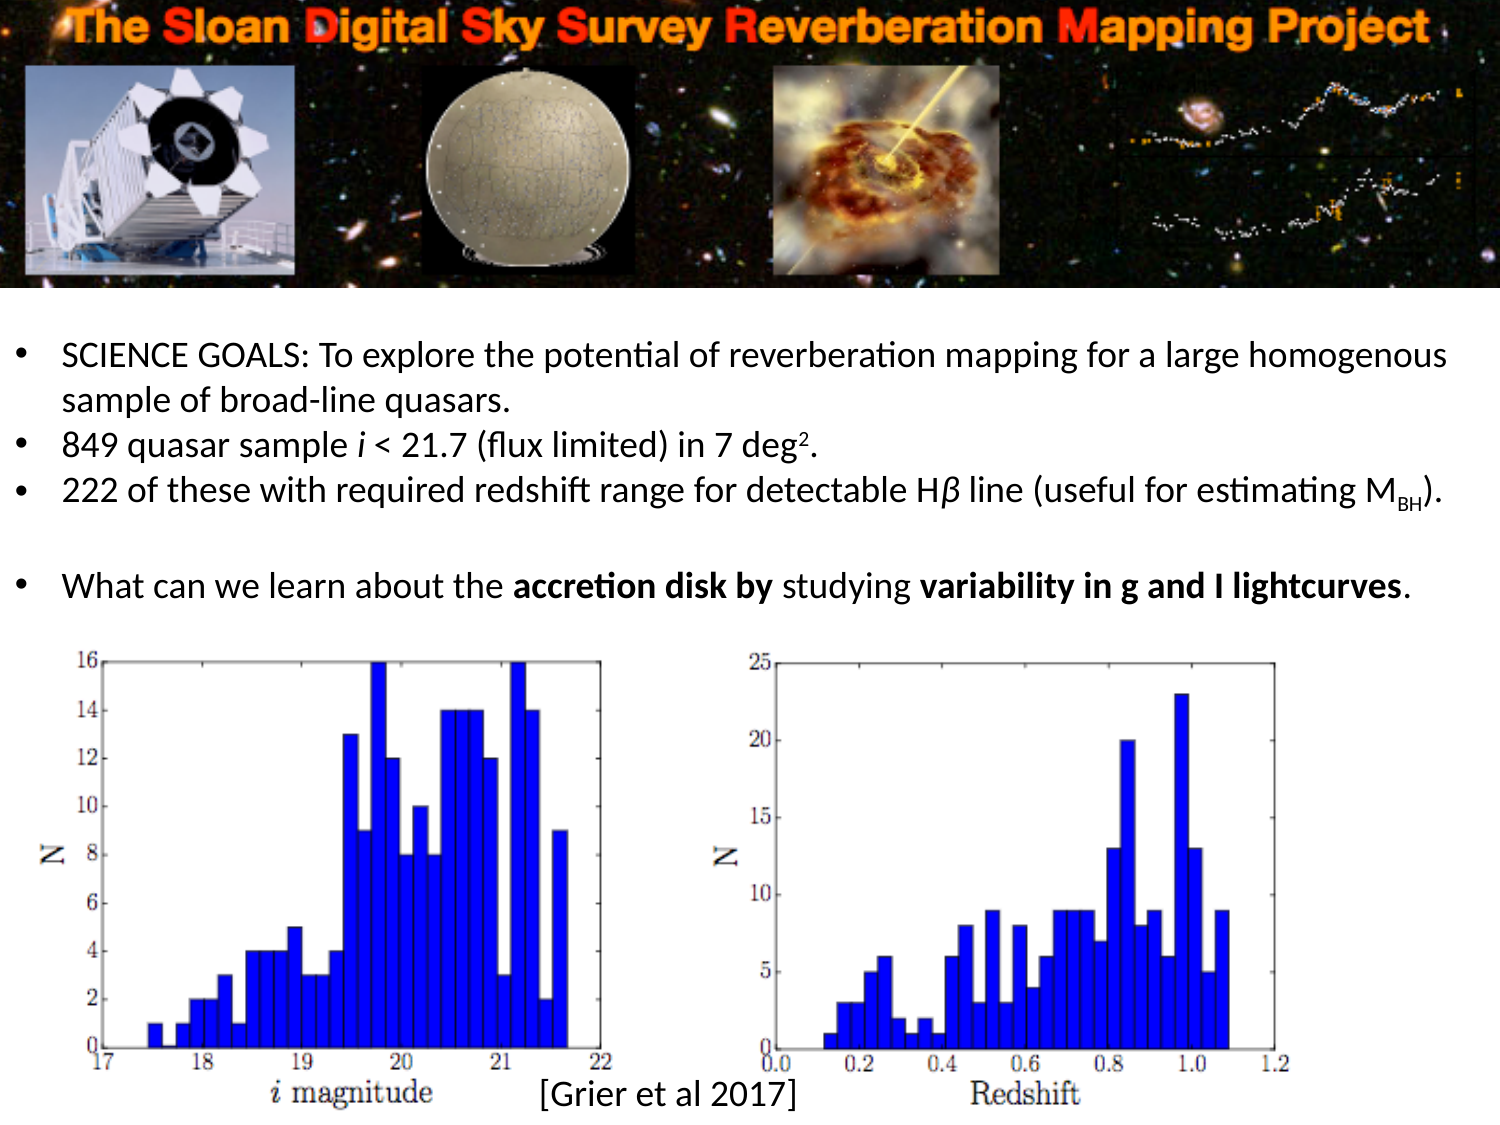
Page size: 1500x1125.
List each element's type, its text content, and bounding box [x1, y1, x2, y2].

picture [0, 632, 655, 1125]
picture [675, 604, 1331, 1125]
text_box SCIENCE GOALS: To explore the potential of reverberation mapping for a large homogenous sample of broad-line quasars. 849 quasar sample i < 21.7 (flux limited) in 7 deg2. 222 of these with required redshift range for detectable Hβ line (useful for estimating MBH). What can we learn about the accretion disk by studying variability in g and I lightcurves. [0, 322, 1500, 806]
text_box [Grier et al 2017] [659, 1061, 670, 1121]
picture [0, 0, 1500, 288]
